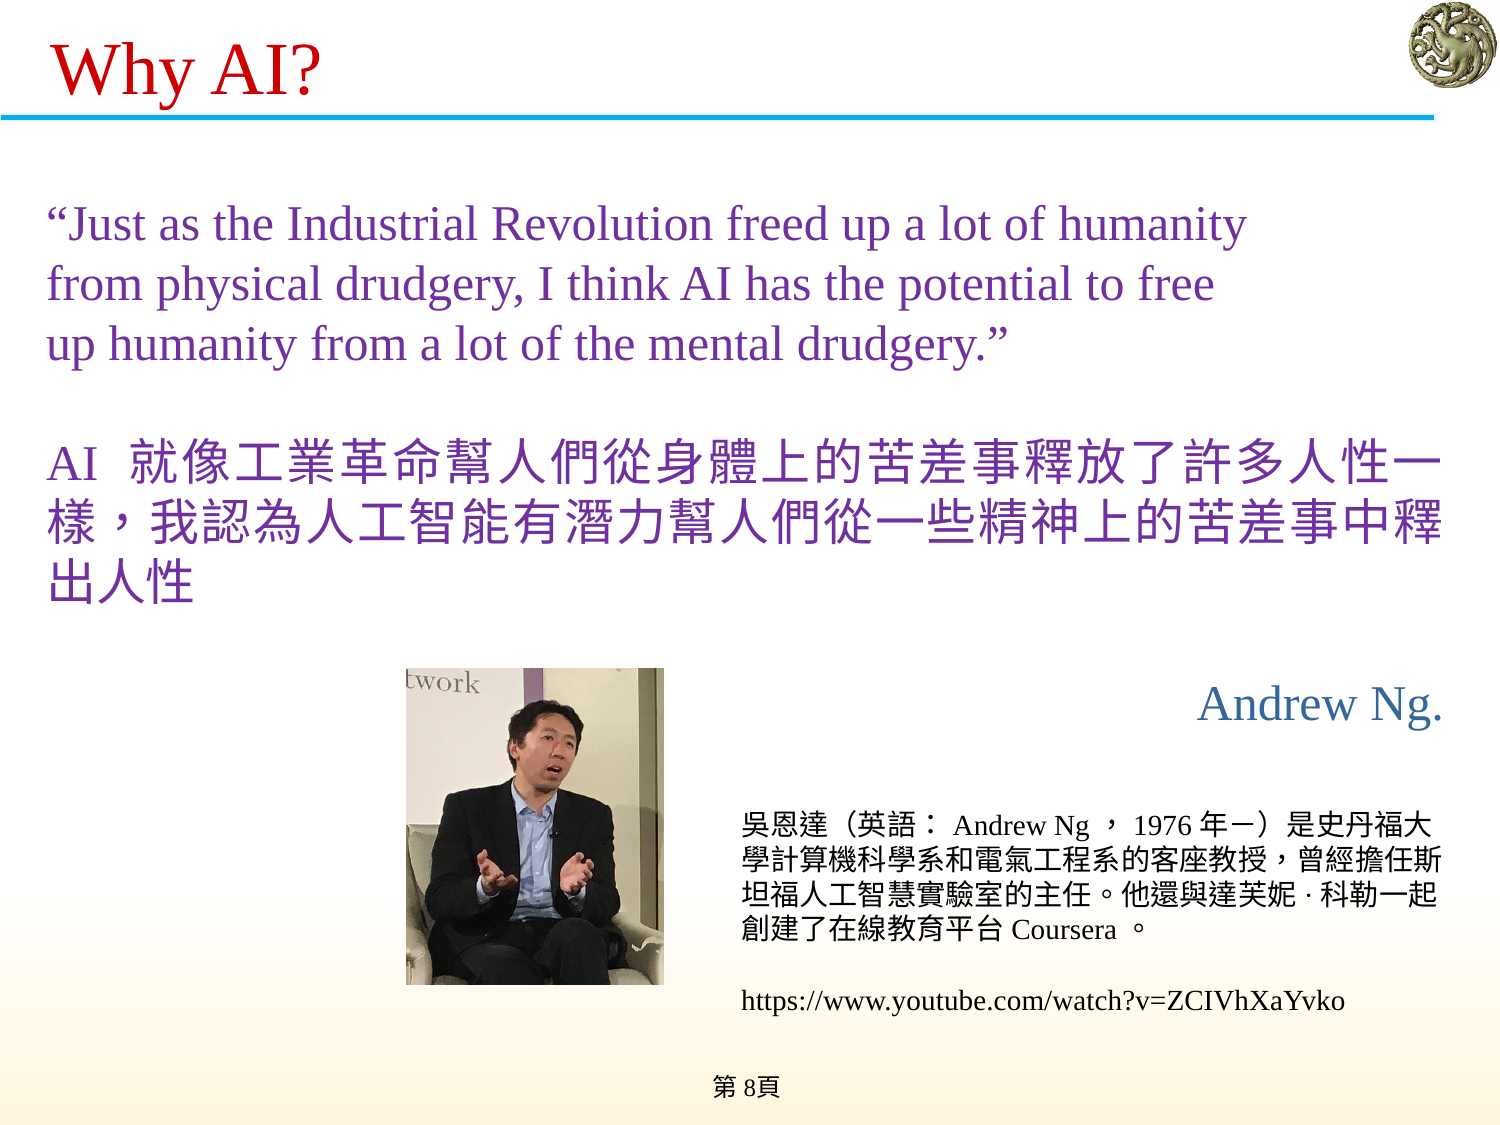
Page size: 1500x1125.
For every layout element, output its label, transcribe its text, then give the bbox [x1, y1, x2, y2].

text_box 吳恩達（英語：Andrew Ng，1976年－）是史丹福大學計算機科學系和電氣工程系的客座教授，曾經擔任斯坦福人工智慧實驗室的主任。他還與達芙妮·科勒一起創建了在線教育平台Coursera。 https://www.youtube.com/watch?v=ZCIVhXaYvko [726, 798, 1477, 1024]
picture [406, 668, 664, 985]
list “Just as the Industrial Revolution freed up a lot of humanity from physical drudgery, I think AI has the potential to free up humanity from a lot of the mental drudgery.” AI 就像工業革命幫人們從身體上的苦差事釋放了許多人性一樣，我認為人工智能有潛力幫人們從一些精神上的苦差事中釋出人性 Andrew Ng. [31, 182, 1459, 1026]
picture [1406, 0, 1500, 90]
title Why AI? [35, 14, 1392, 114]
